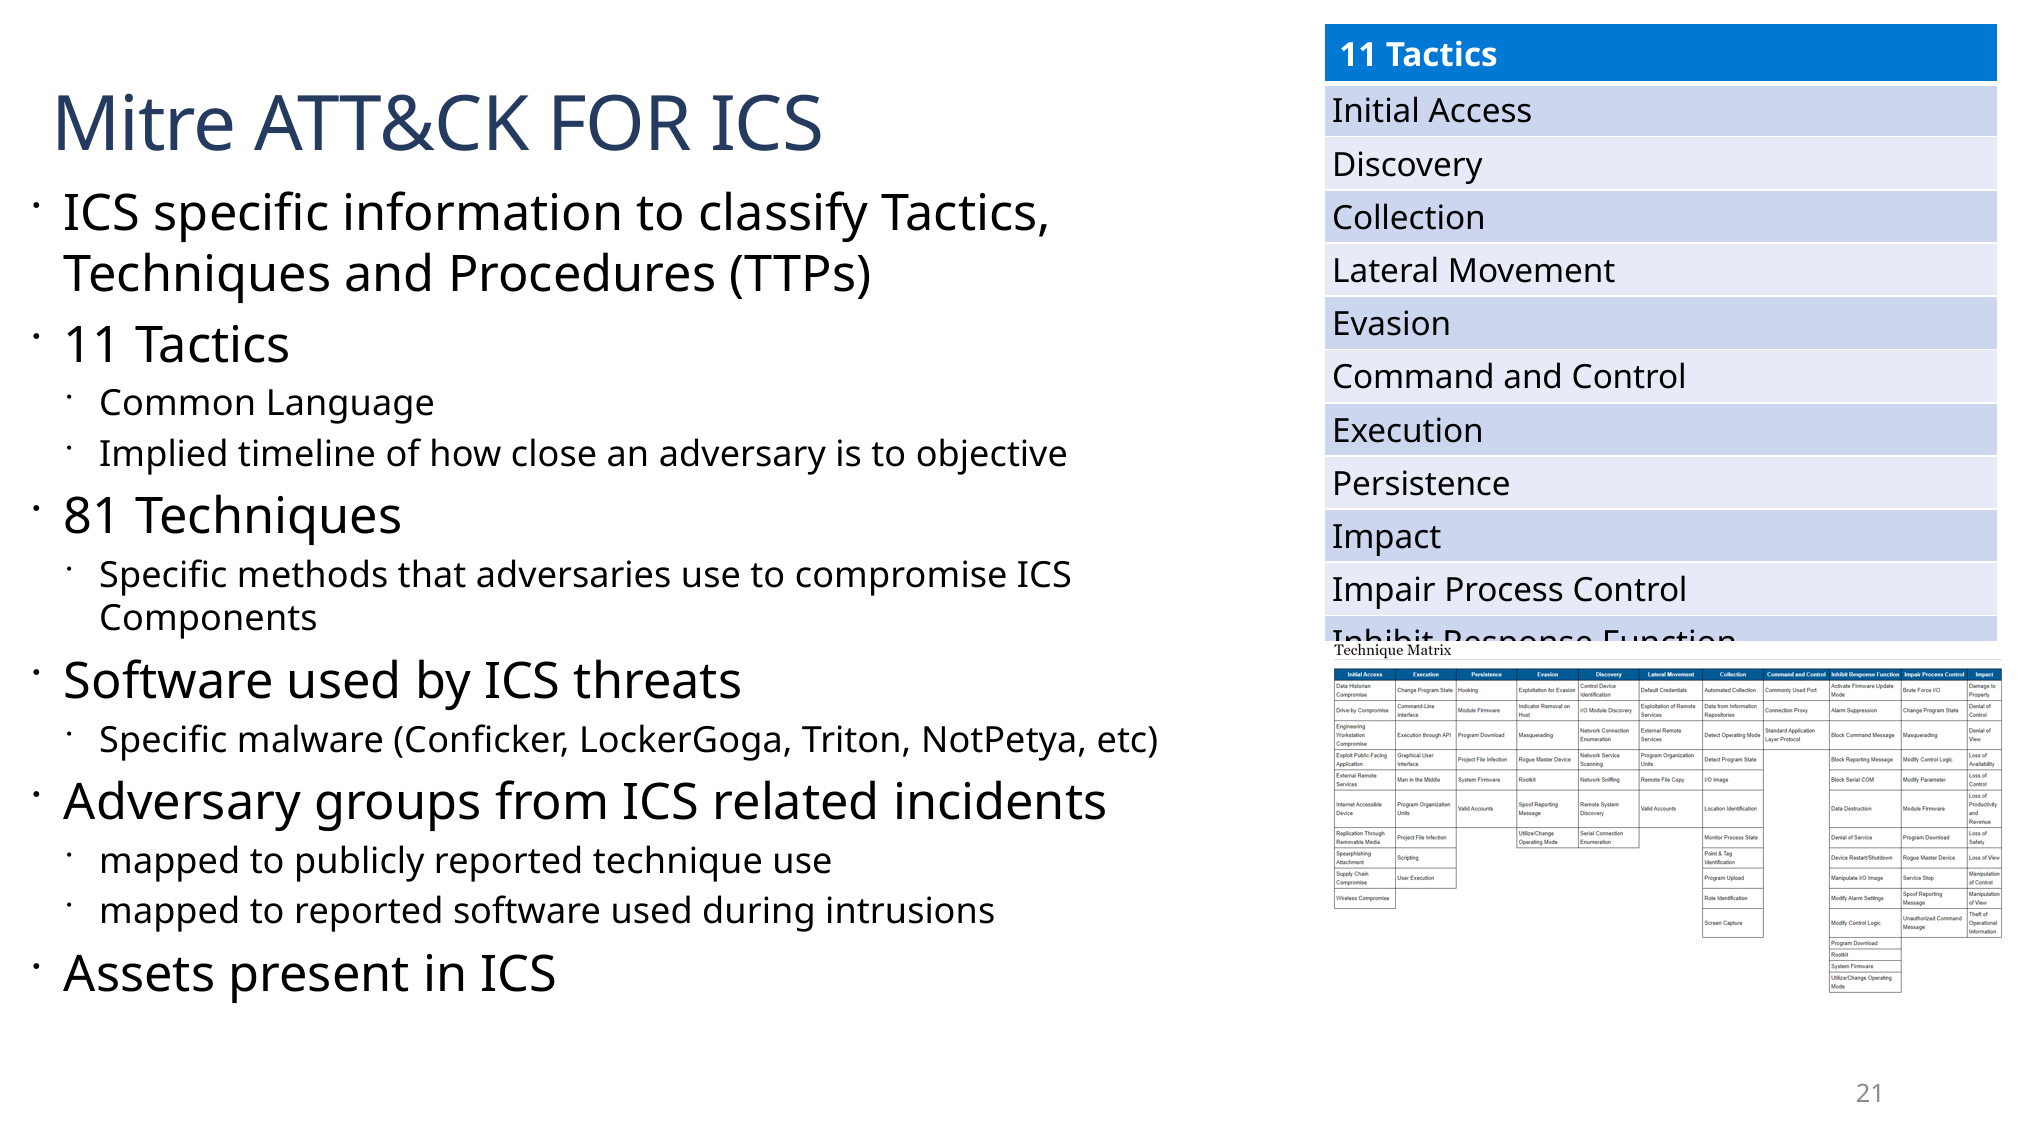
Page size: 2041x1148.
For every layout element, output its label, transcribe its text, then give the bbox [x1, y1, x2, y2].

table_header 11 Tactics [1325, 24, 1997, 81]
table_cell Lateral Movement [1325, 244, 1997, 295]
table_cell Command and Control [1325, 350, 1997, 402]
table_cell Impair Process Control [1325, 563, 1997, 615]
slide_number 21 [1440, 1063, 1900, 1125]
table_cell Collection [1325, 191, 1997, 242]
table_cell Discovery [1325, 137, 1997, 189]
table_cell Evasion [1325, 297, 1997, 349]
table_cell Persistence [1325, 457, 1997, 508]
picture [1323, 640, 2009, 999]
table_cell Execution [1325, 404, 1997, 455]
table_cell Initial Access [1325, 86, 1997, 136]
title Mitre ATT&CK FOR ICS [51, 73, 1323, 167]
table_cell Inhibit Response Function [1325, 616, 1997, 640]
table_cell Impact [1325, 510, 1997, 561]
list ICS specific information to classify Tactics, Techniques and Procedures (TTPs) 11 Tactics Common Language Implied timeline of how close an adversary is to objective 81 Techniques Specific methods that adversaries use to compromise ICS Components Software used by ICS threats Specific malware (Conficker, LockerGoga, Triton, NotPetya, etc) Adversary groups from ICS related incidents mapped to publicly reported technique use mapped to reported software used during intrusions Assets present in ICS [28, 180, 1238, 1018]
